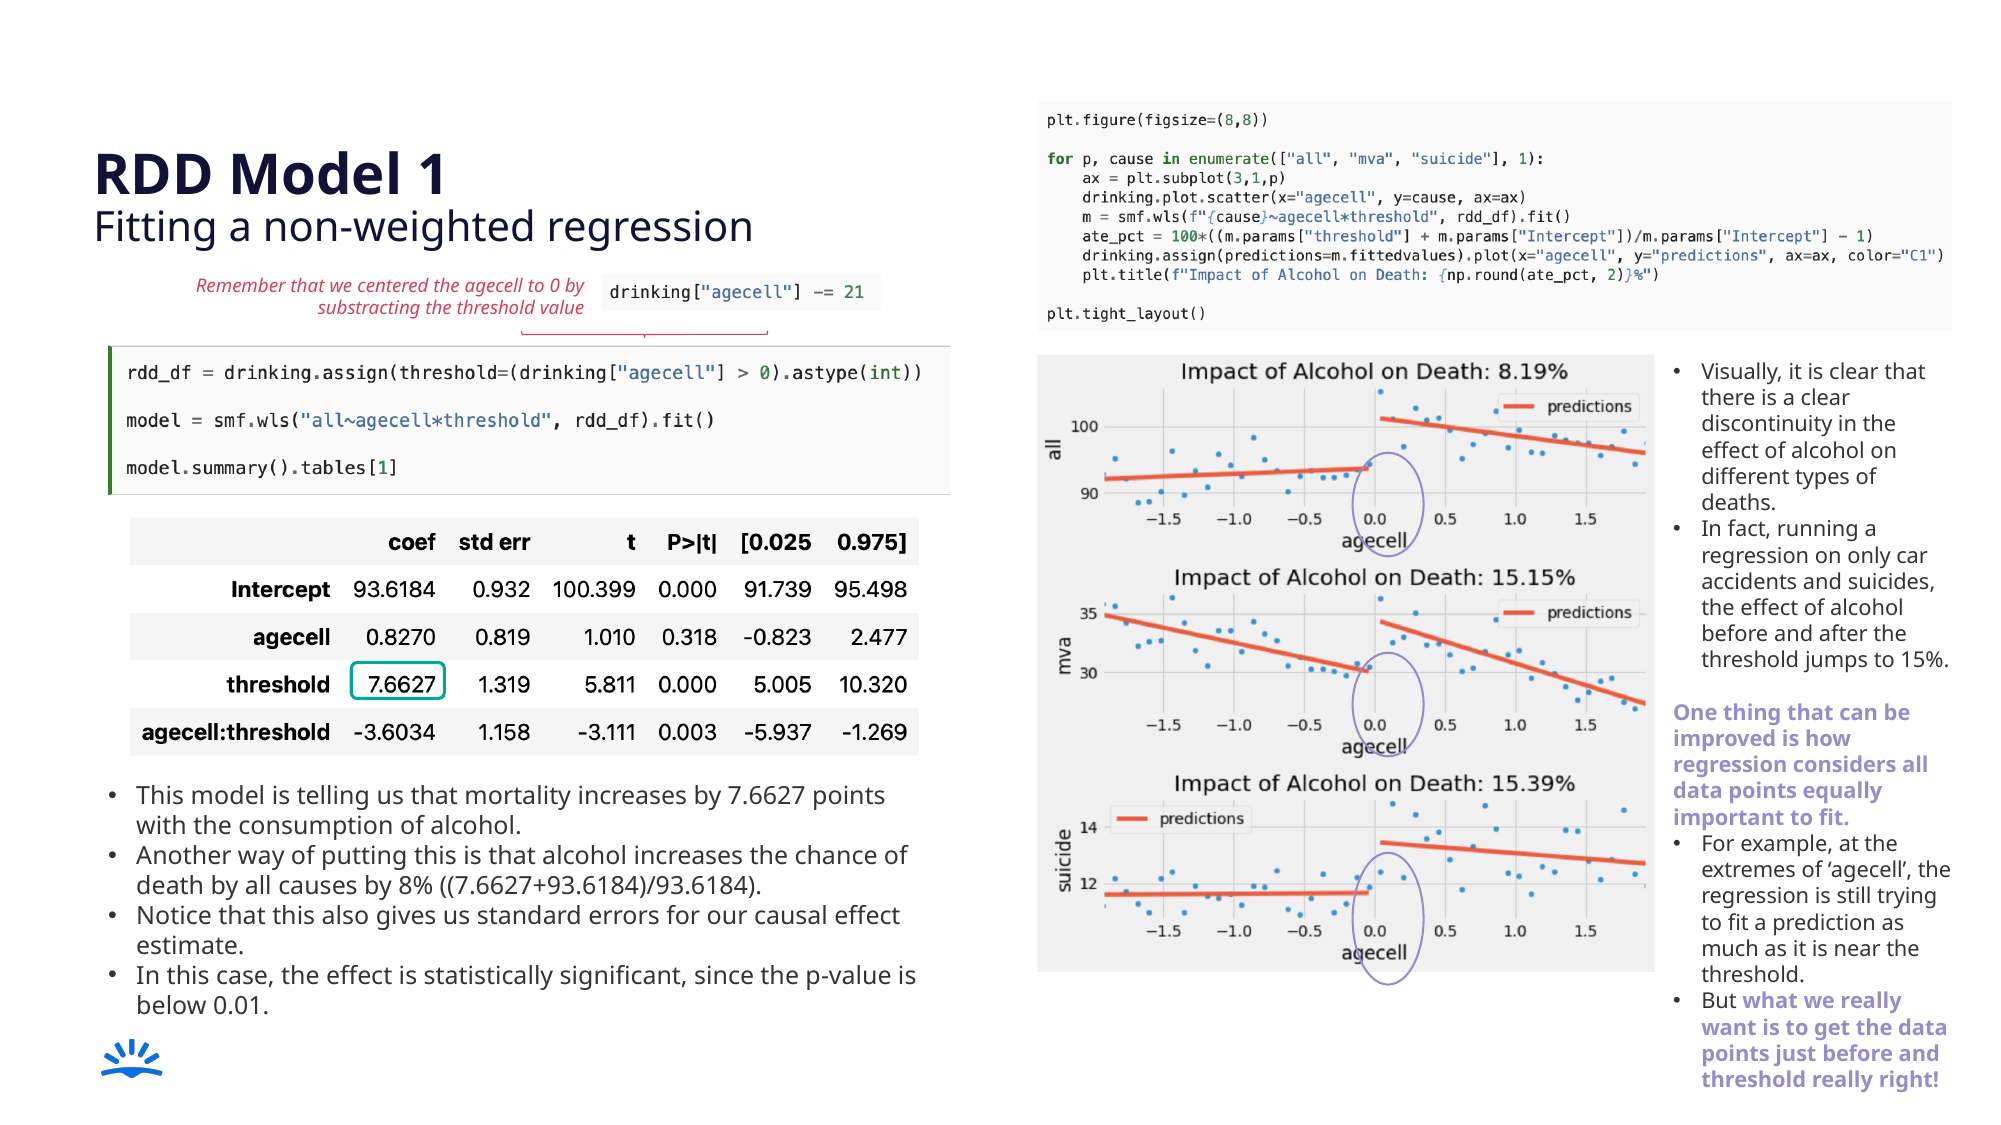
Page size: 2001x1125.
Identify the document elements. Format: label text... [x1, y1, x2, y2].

picture [93, 334, 950, 769]
picture [602, 274, 882, 311]
text_box [521, 330, 769, 334]
text_box Visually, it is clear that there is a clear discontinuity in the effect of alcohol on different types of deaths. In fact, running a regression on only car accidents and suicides, the effect of alcohol before and after the threshold jumps to 15%. One thing that can be improved is how regression considers all data points equally important to fit. For example, at the extremes of ‘agecell’, the regression is still trying to fit a prediction as much as it is near the threshold. But what we really want is to get the data points just before and threshold really right! [1658, 350, 1970, 1100]
picture [1038, 101, 1952, 331]
list RDD Model 1 [93, 132, 1038, 199]
picture [97, 1035, 166, 1082]
text_box This model is telling us that mortality increases by 7.6627 points with the consumption of alcohol. Another way of putting this is that alcohol increases the chance of death by all causes by 8% ((7.6627+93.6184)/93.6184). Notice that this also gives us standard errors for our causal effect estimate. In this case, the effect is statistically significant, since the p-value is below 0.01. [93, 772, 950, 1027]
list Fitting a non-weighted regression [93, 199, 1038, 246]
text_box Remember that we centered the agecell to 0 by substracting the threshold value [92, 261, 604, 334]
picture [1030, 350, 1659, 977]
text_box [1370, 977, 1407, 986]
